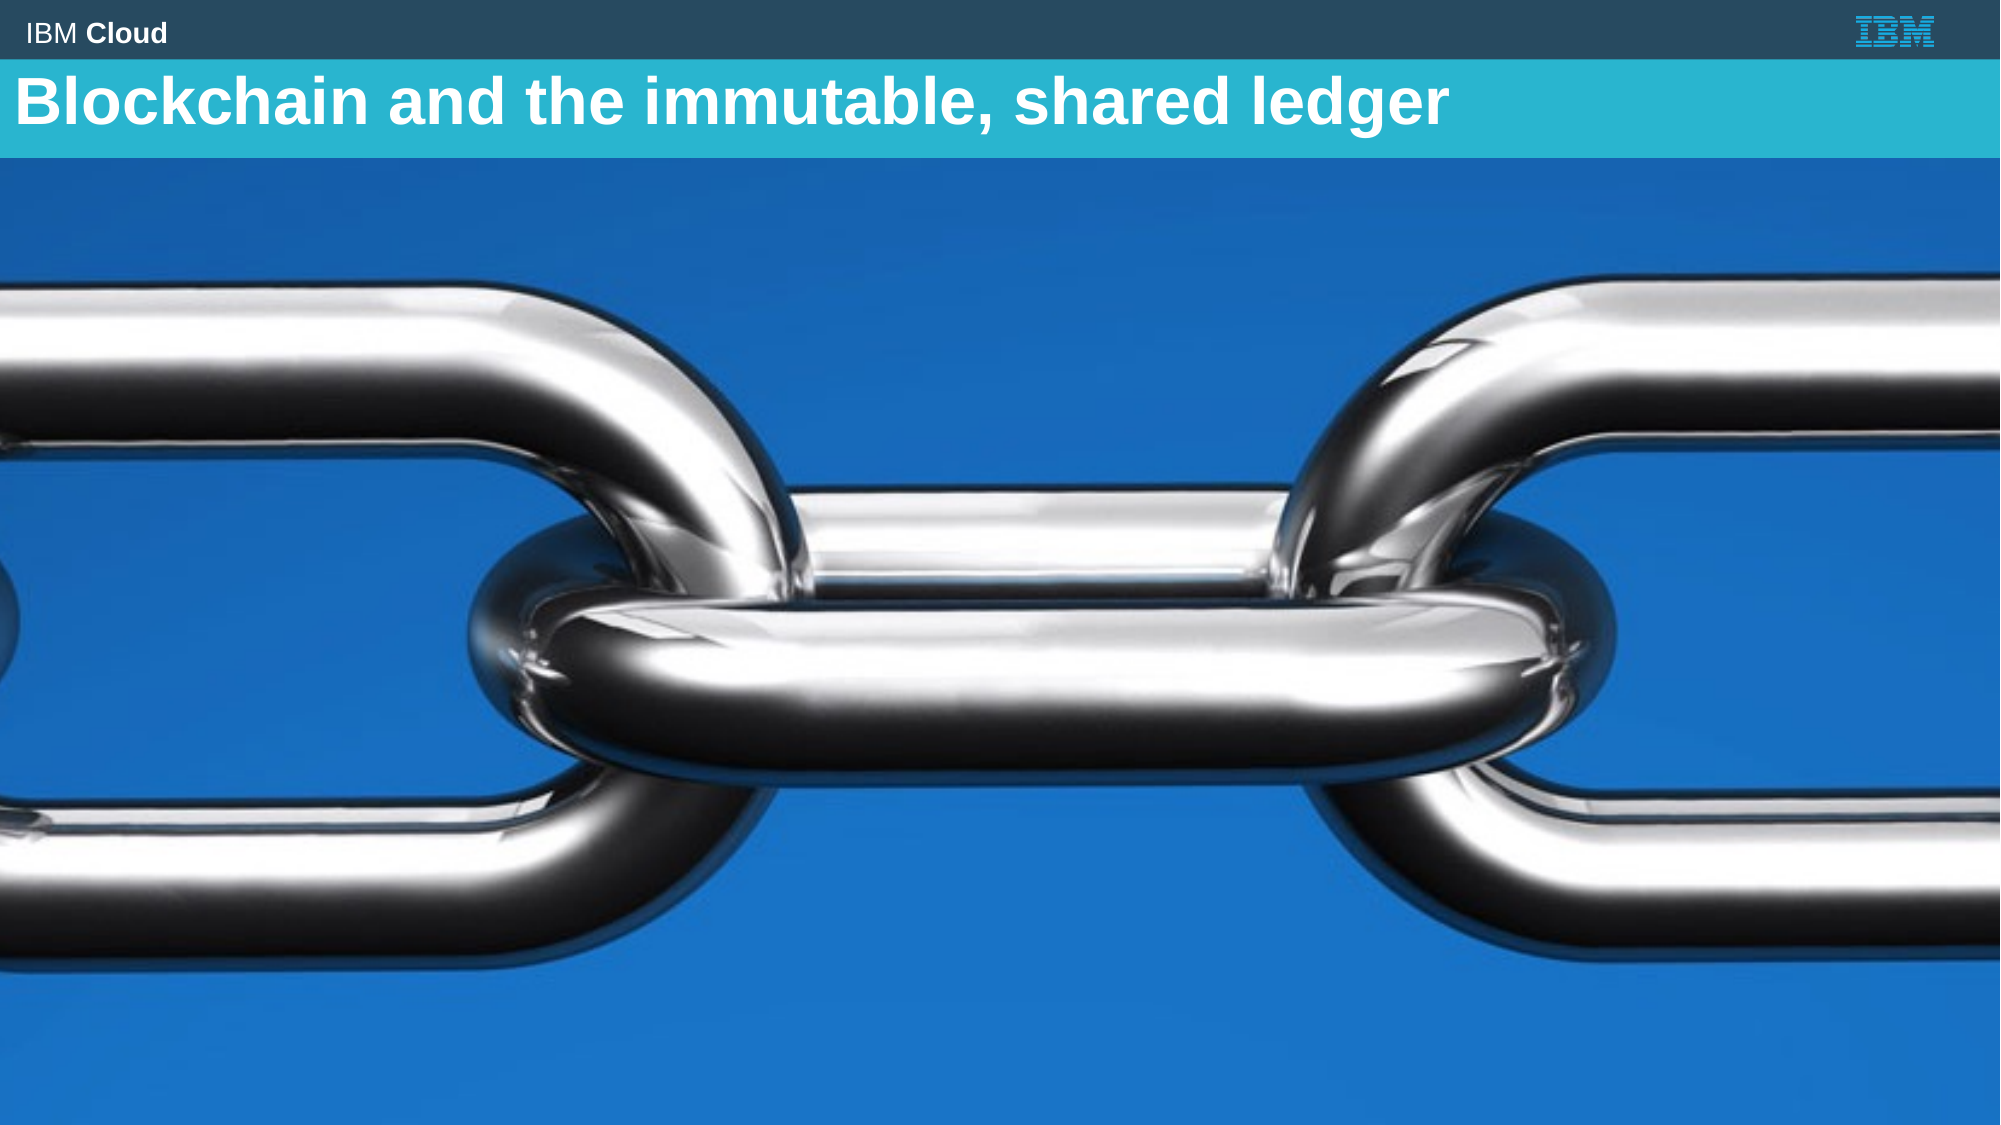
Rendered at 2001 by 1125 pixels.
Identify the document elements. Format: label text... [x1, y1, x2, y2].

list Blockchain and the immutable, shared ledger [0, 59, 2000, 158]
picture [0, 158, 2000, 1125]
picture [1856, 16, 1934, 47]
